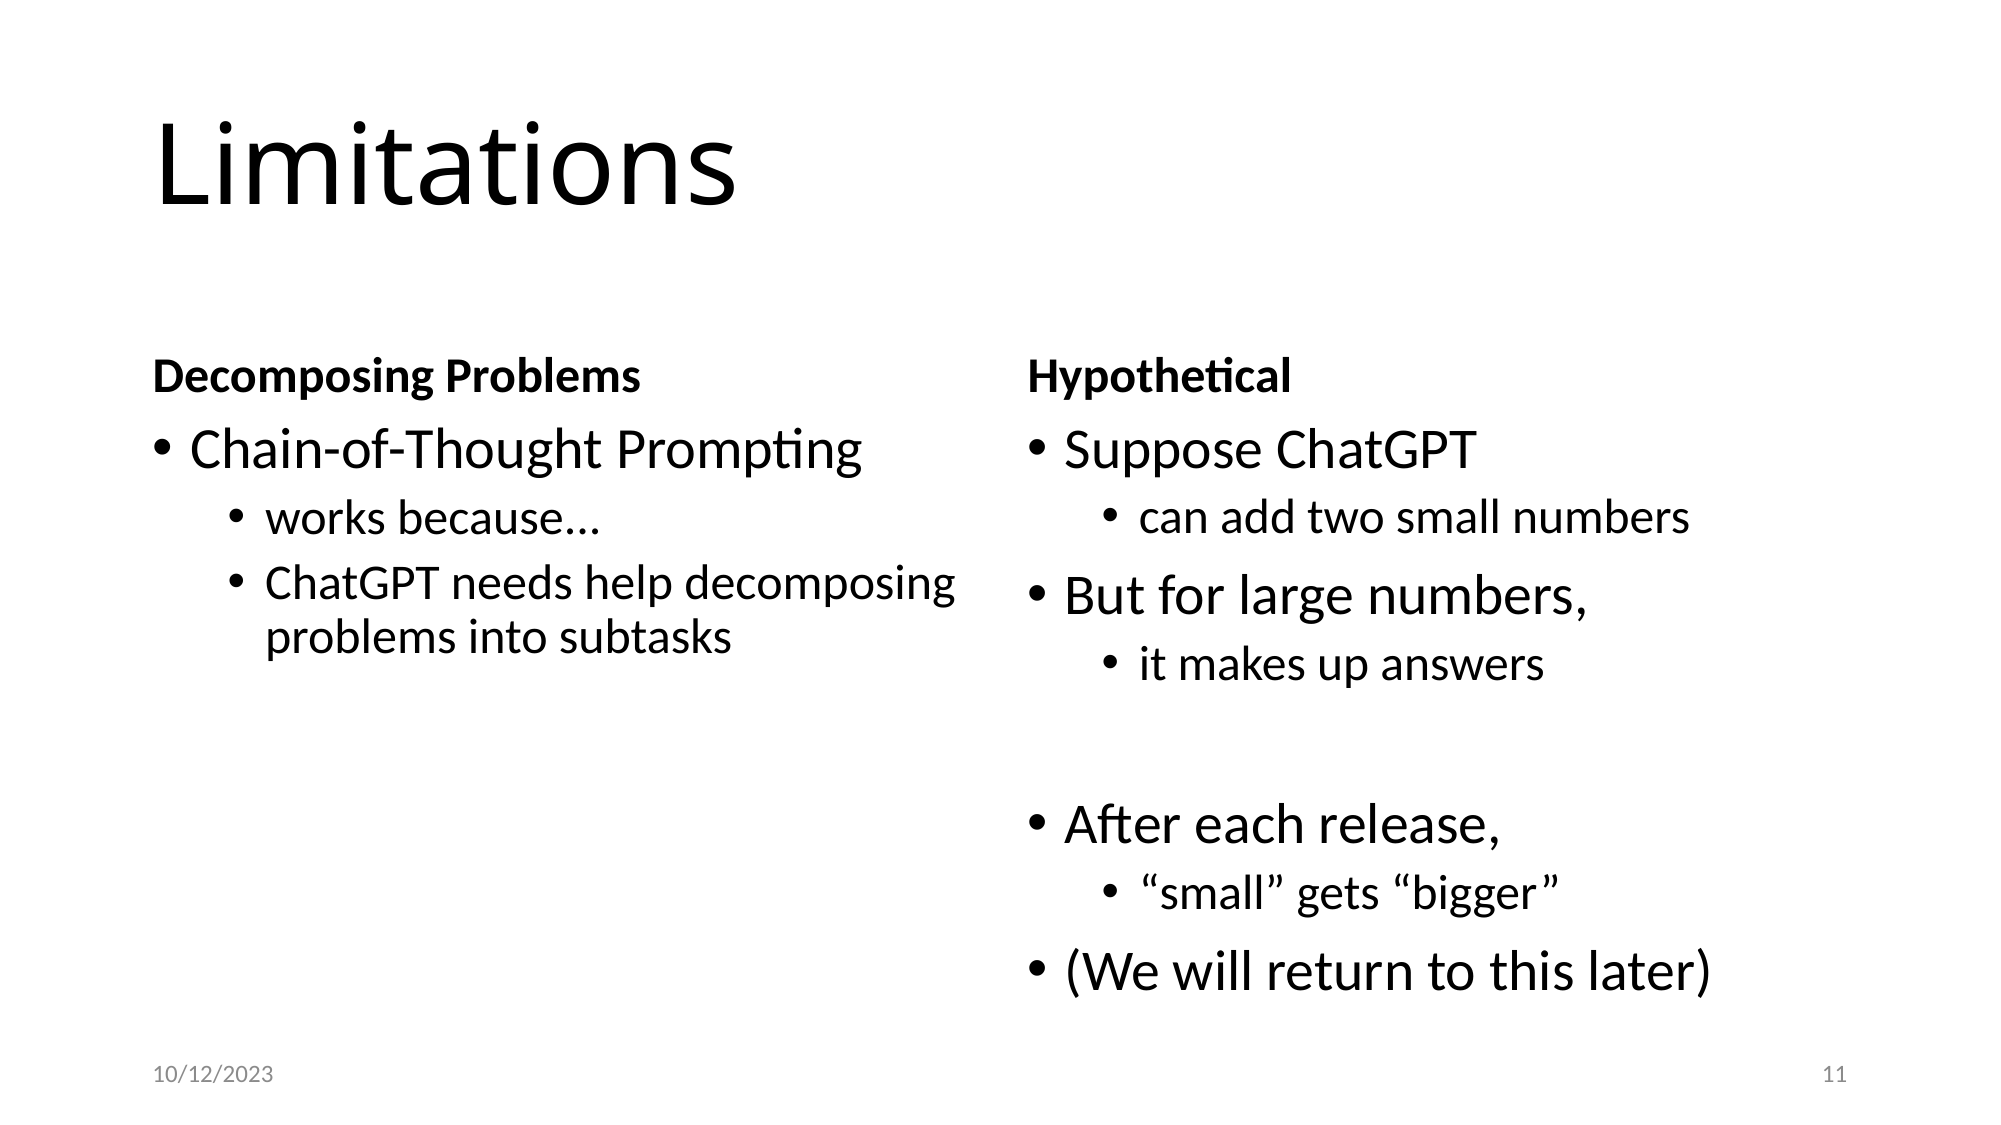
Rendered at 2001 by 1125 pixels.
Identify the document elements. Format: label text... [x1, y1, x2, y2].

list Hypothetical [1012, 275, 1863, 410]
list Chain-of-Thought Prompting works because... ChatGPT needs help decomposing problems into subtasks [137, 410, 984, 1016]
slide_number 11 [1412, 1042, 1863, 1103]
list Decomposing Problems [137, 275, 984, 410]
title Limitations [137, 59, 1863, 278]
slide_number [137, 1042, 588, 1103]
list Suppose ChatGPT can add two small numbers But for large numbers, it makes up answers After each release, “small” gets “bigger” (We will return to this later) [1012, 410, 1863, 1016]
